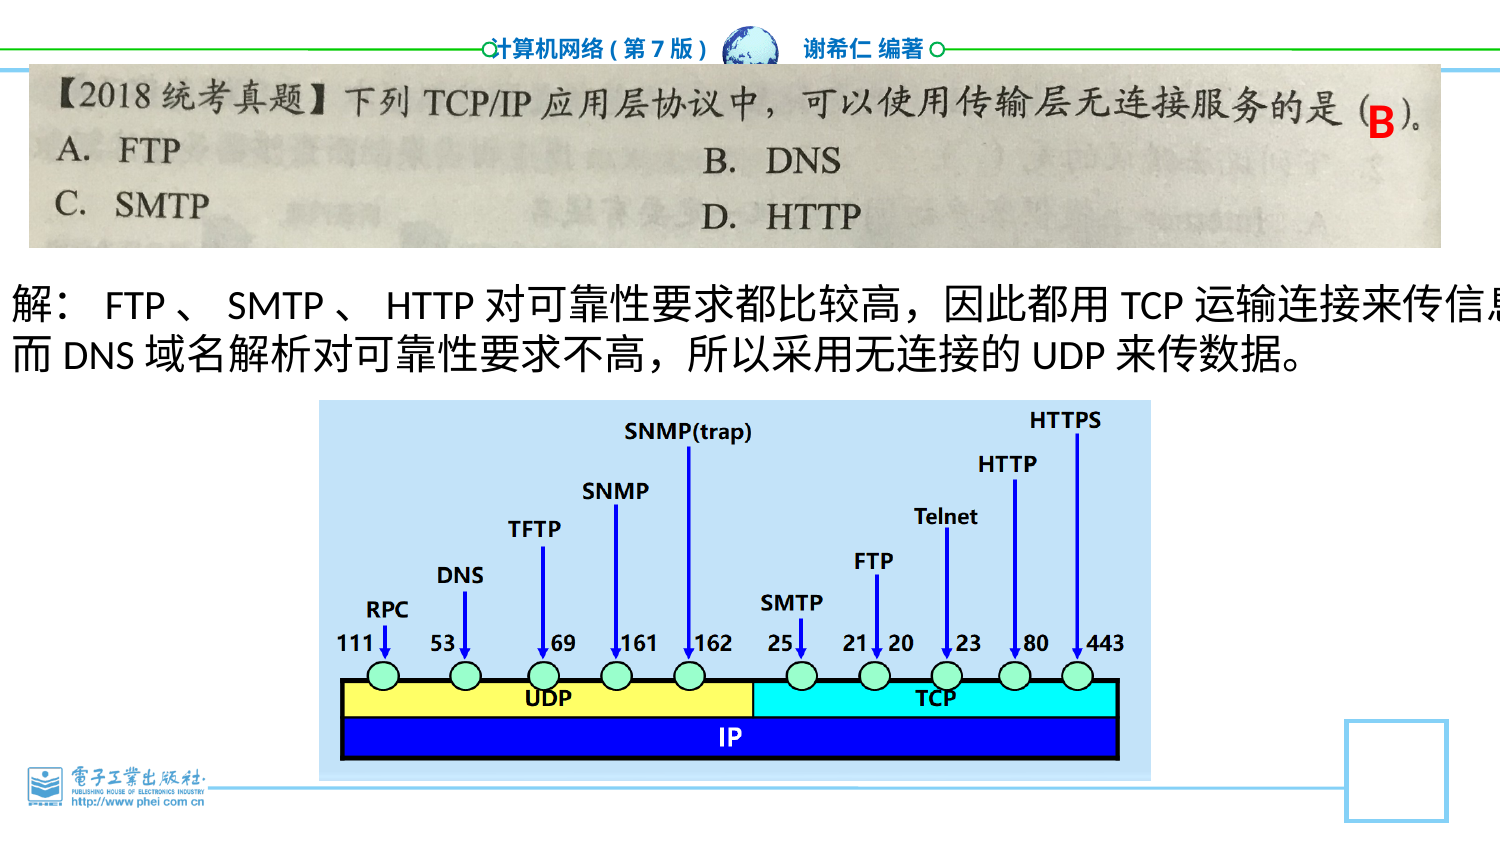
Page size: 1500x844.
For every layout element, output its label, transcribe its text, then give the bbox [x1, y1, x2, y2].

picture [23, 764, 208, 809]
picture [29, 24, 1441, 249]
text_box 解：FTP、SMTP、HTTP对可靠性要求都比较高，因此都用TCP运输连接来传信息； 而DNS域名解析对可靠性要求不高，所以采用无连接的UDP来传数据。 [0, 270, 1500, 386]
picture [319, 400, 1151, 782]
